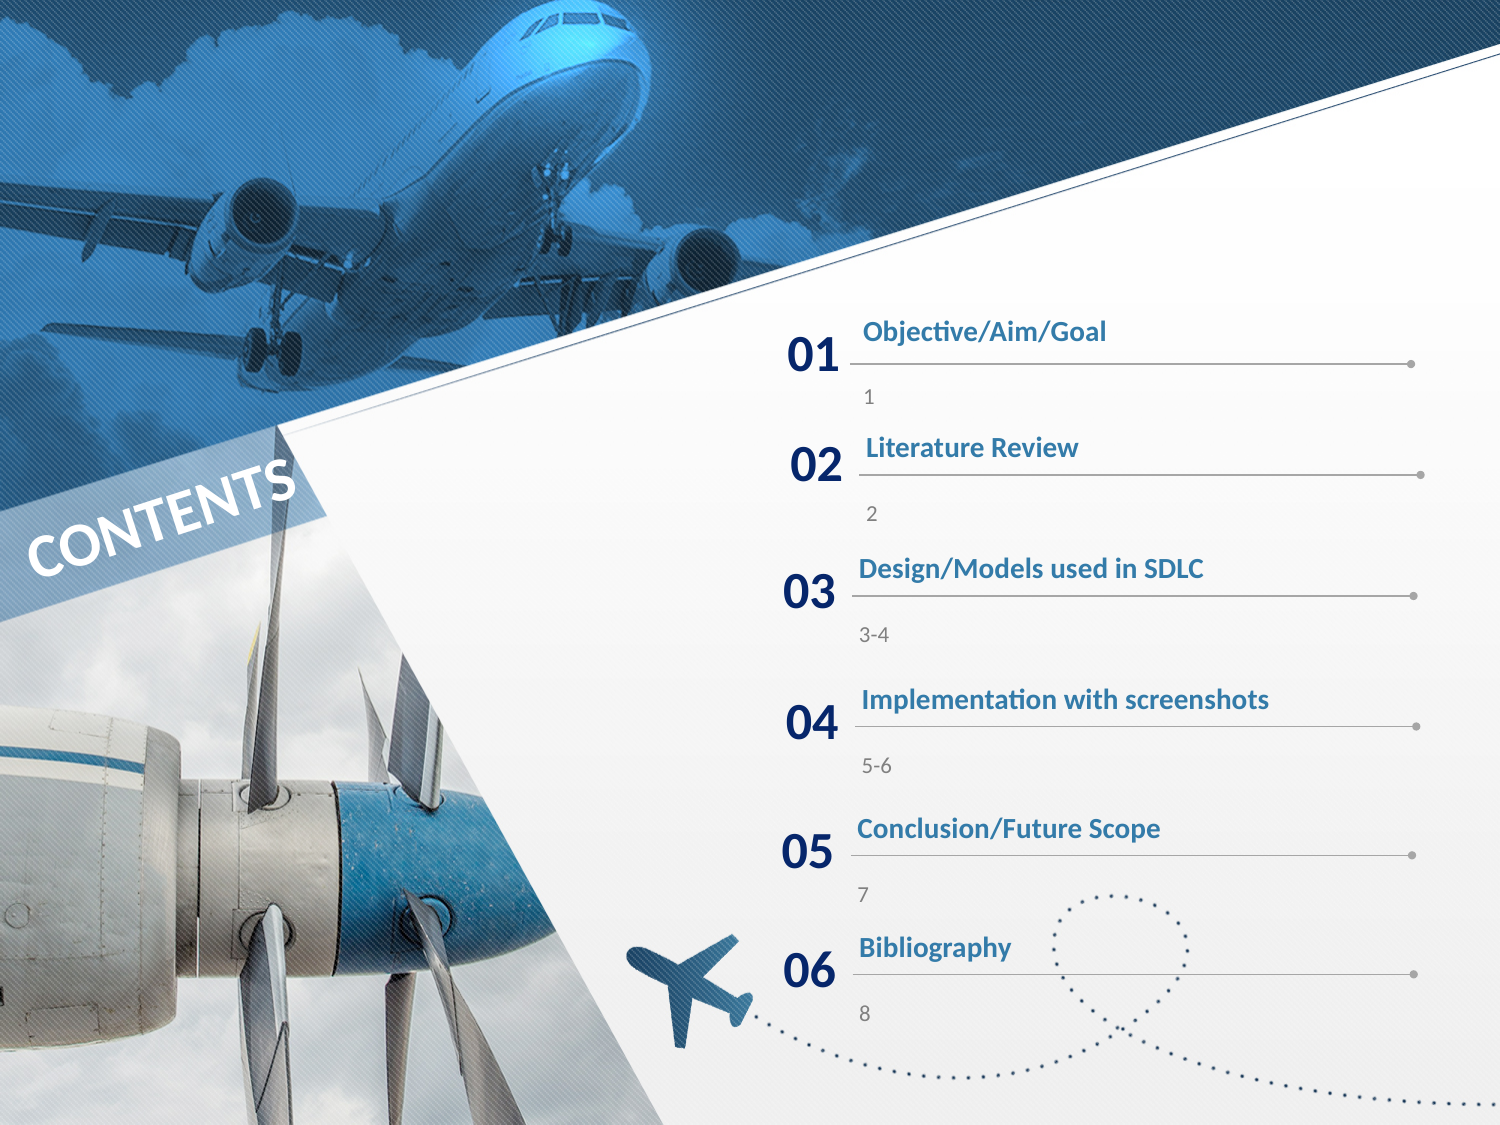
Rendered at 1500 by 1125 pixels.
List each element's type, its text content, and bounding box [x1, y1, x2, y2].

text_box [774, 420, 1421, 535]
picture [0, 0, 1500, 1125]
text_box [766, 801, 1413, 915]
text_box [771, 304, 1412, 418]
text_box CONTENTS [0, 395, 408, 614]
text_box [767, 542, 1414, 656]
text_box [770, 672, 1417, 786]
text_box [767, 920, 1414, 1034]
